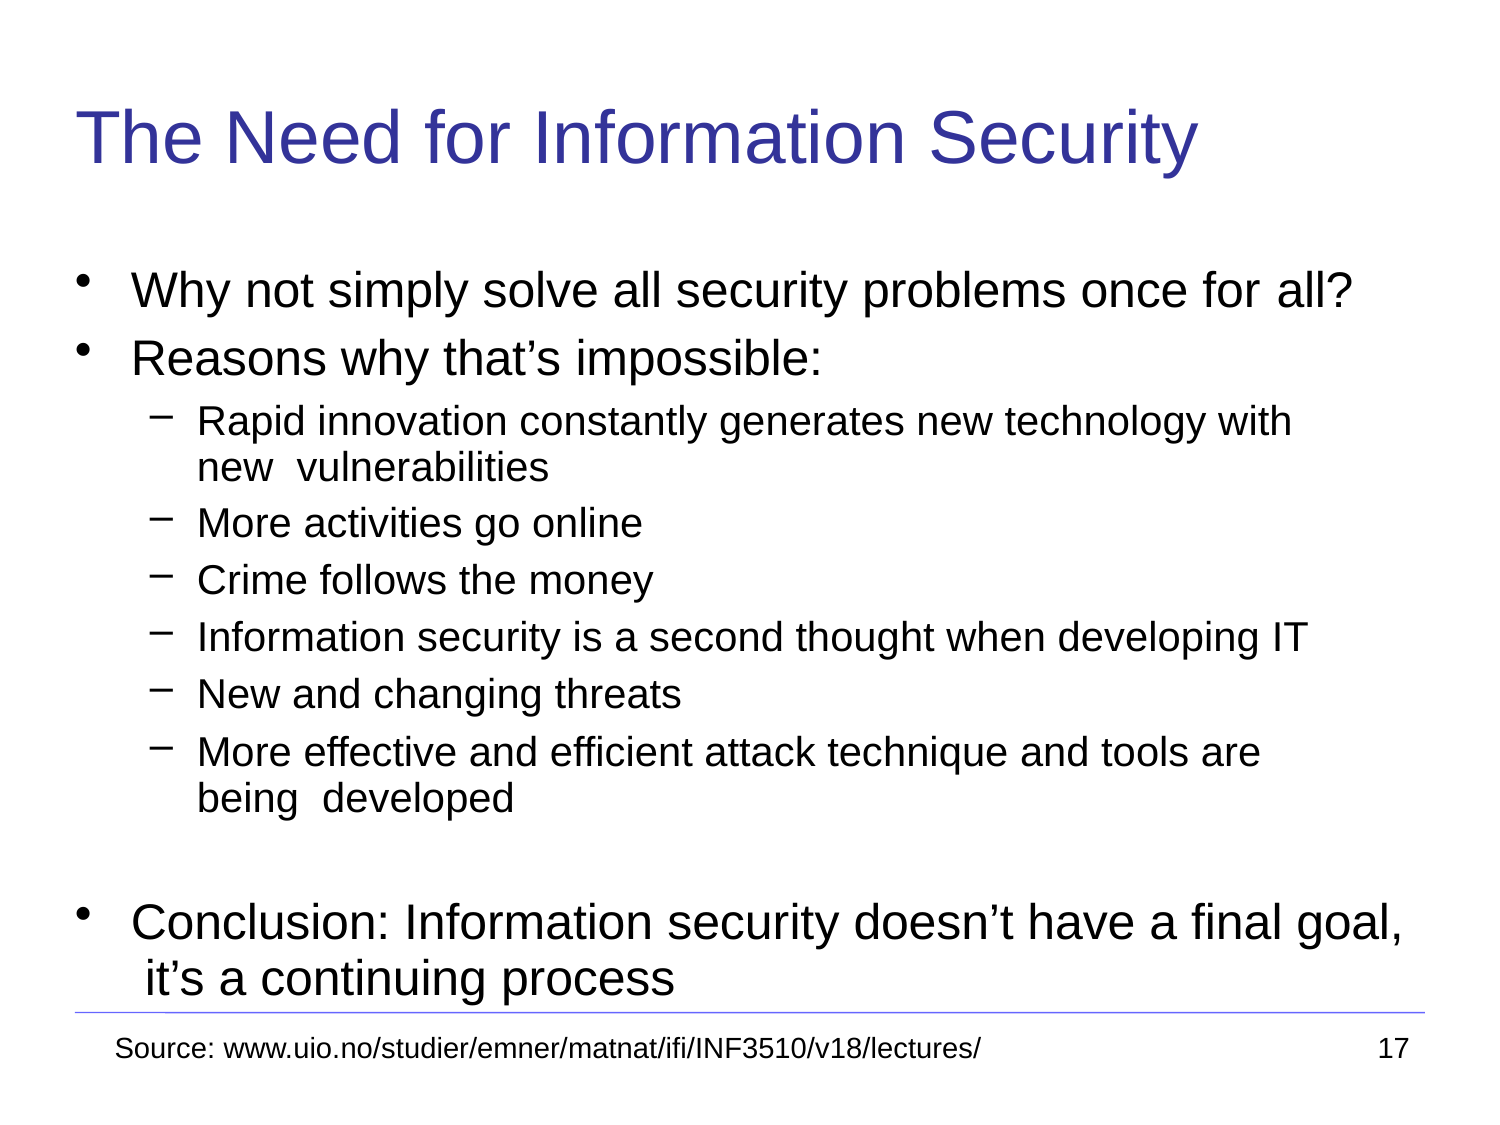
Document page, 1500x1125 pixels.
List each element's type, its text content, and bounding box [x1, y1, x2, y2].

footer Source: www.uio.no/studier/emner/matnat/ifi/INF3510/v18/lectures/ [112, 1029, 1238, 1062]
text_box Why not simply solve all security problems once for all? Reasons why that’s impossible: Rapid innovation constantly generates new technology with new vulnerabilities More activities go online Crime follows the money Information security is a second thought when developing IT New and changing threats More effective and efficient attack technique and tools are being developed Conclusion: Information security doesn’t have a final goal, it’s a continuing process [72, 246, 1412, 1006]
slide_number 17 [1371, 1029, 1417, 1067]
title The Need for Information Security [72, 86, 1203, 246]
